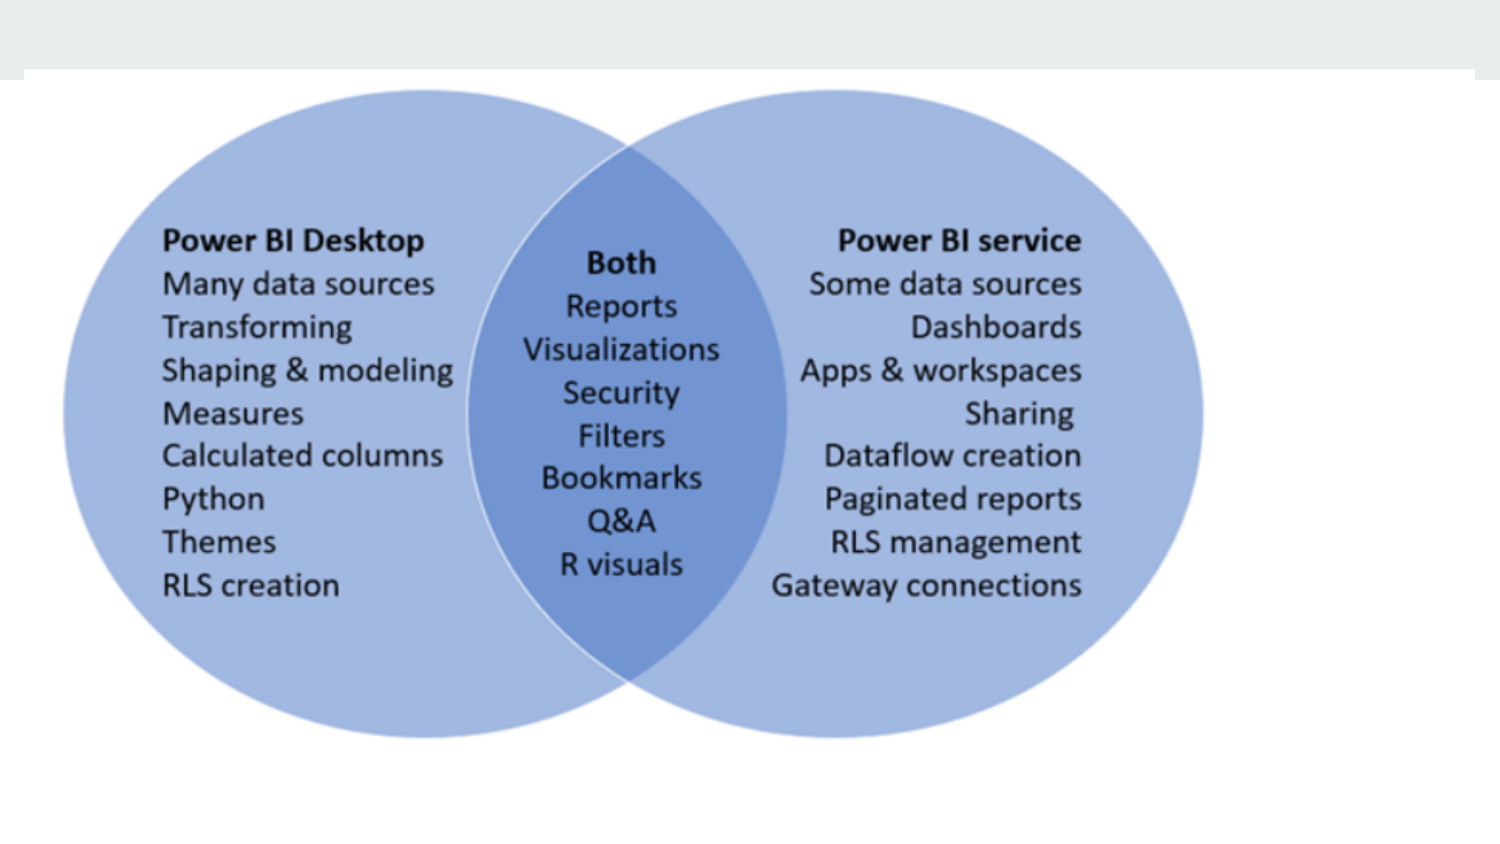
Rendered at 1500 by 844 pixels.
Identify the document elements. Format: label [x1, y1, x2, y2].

picture [24, 69, 1476, 775]
